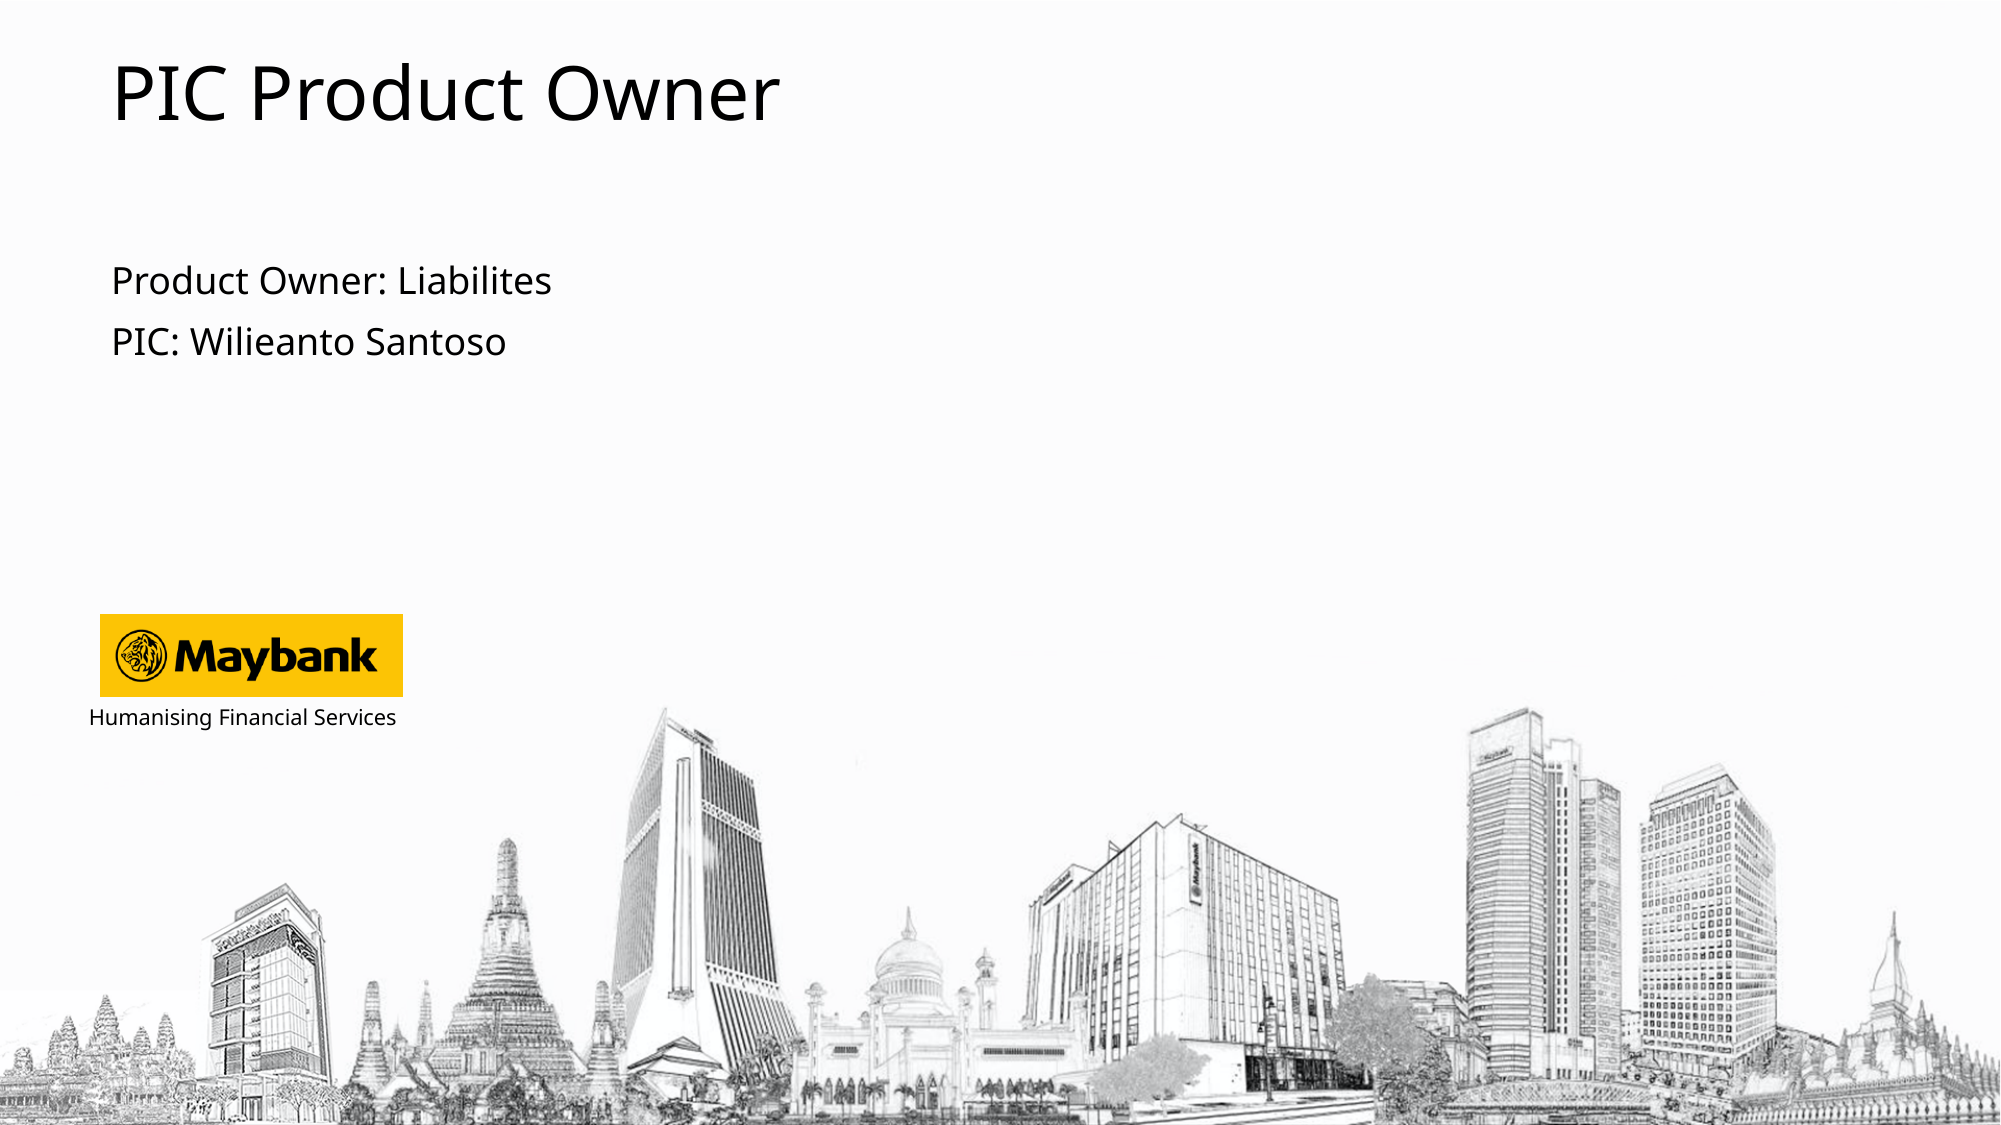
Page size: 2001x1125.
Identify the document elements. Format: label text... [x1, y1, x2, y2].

picture [0, 0, 2001, 1125]
title PIC Product Owner [96, 26, 829, 145]
subtitle Product Owner: Liabilites PIC: Wilieanto Santoso [96, 254, 1750, 577]
